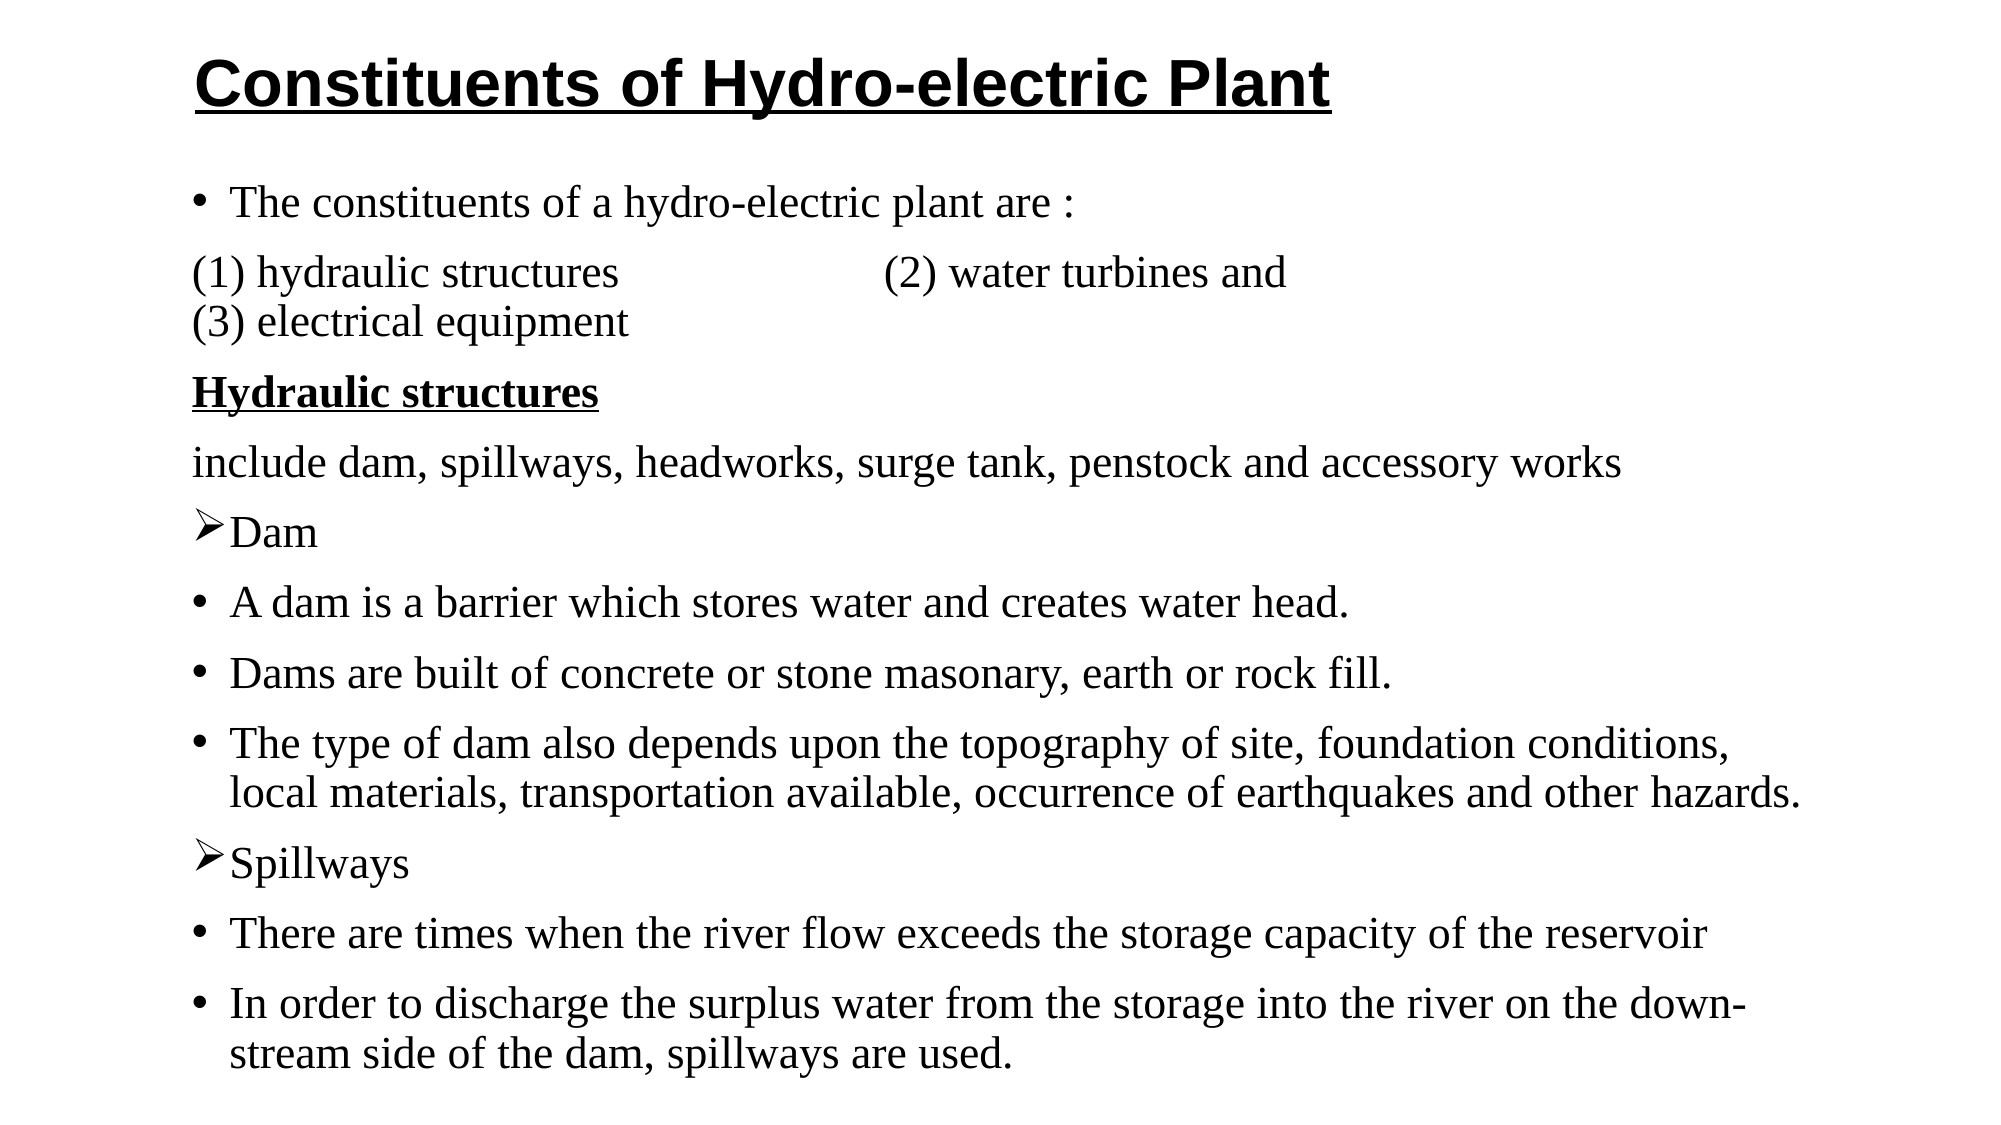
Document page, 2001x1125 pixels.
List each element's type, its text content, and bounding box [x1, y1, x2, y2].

list The constituents of a hydro-electric plant are : (1) hydraulic structures (2) water turbines and (3) electrical equipment Hydraulic structures include dam, spillways, headworks, surge tank, penstock and accessory works Dam A dam is a barrier which stores water and creates water head. Dams are built of concrete or stone masonary, earth or rock fill. The type of dam also depends upon the topography of site, foundation conditions, local materials, transportation available, occurrence of earthquakes and other hazards. Spillways There are times when the river flow exceeds the storage capacity of the reservoir In order to discharge the surplus water from the storage into the river on the down-stream side of the dam, spillways are used. [176, 170, 1840, 1125]
title Constituents of Hydro-electric Plant [179, 31, 1412, 139]
